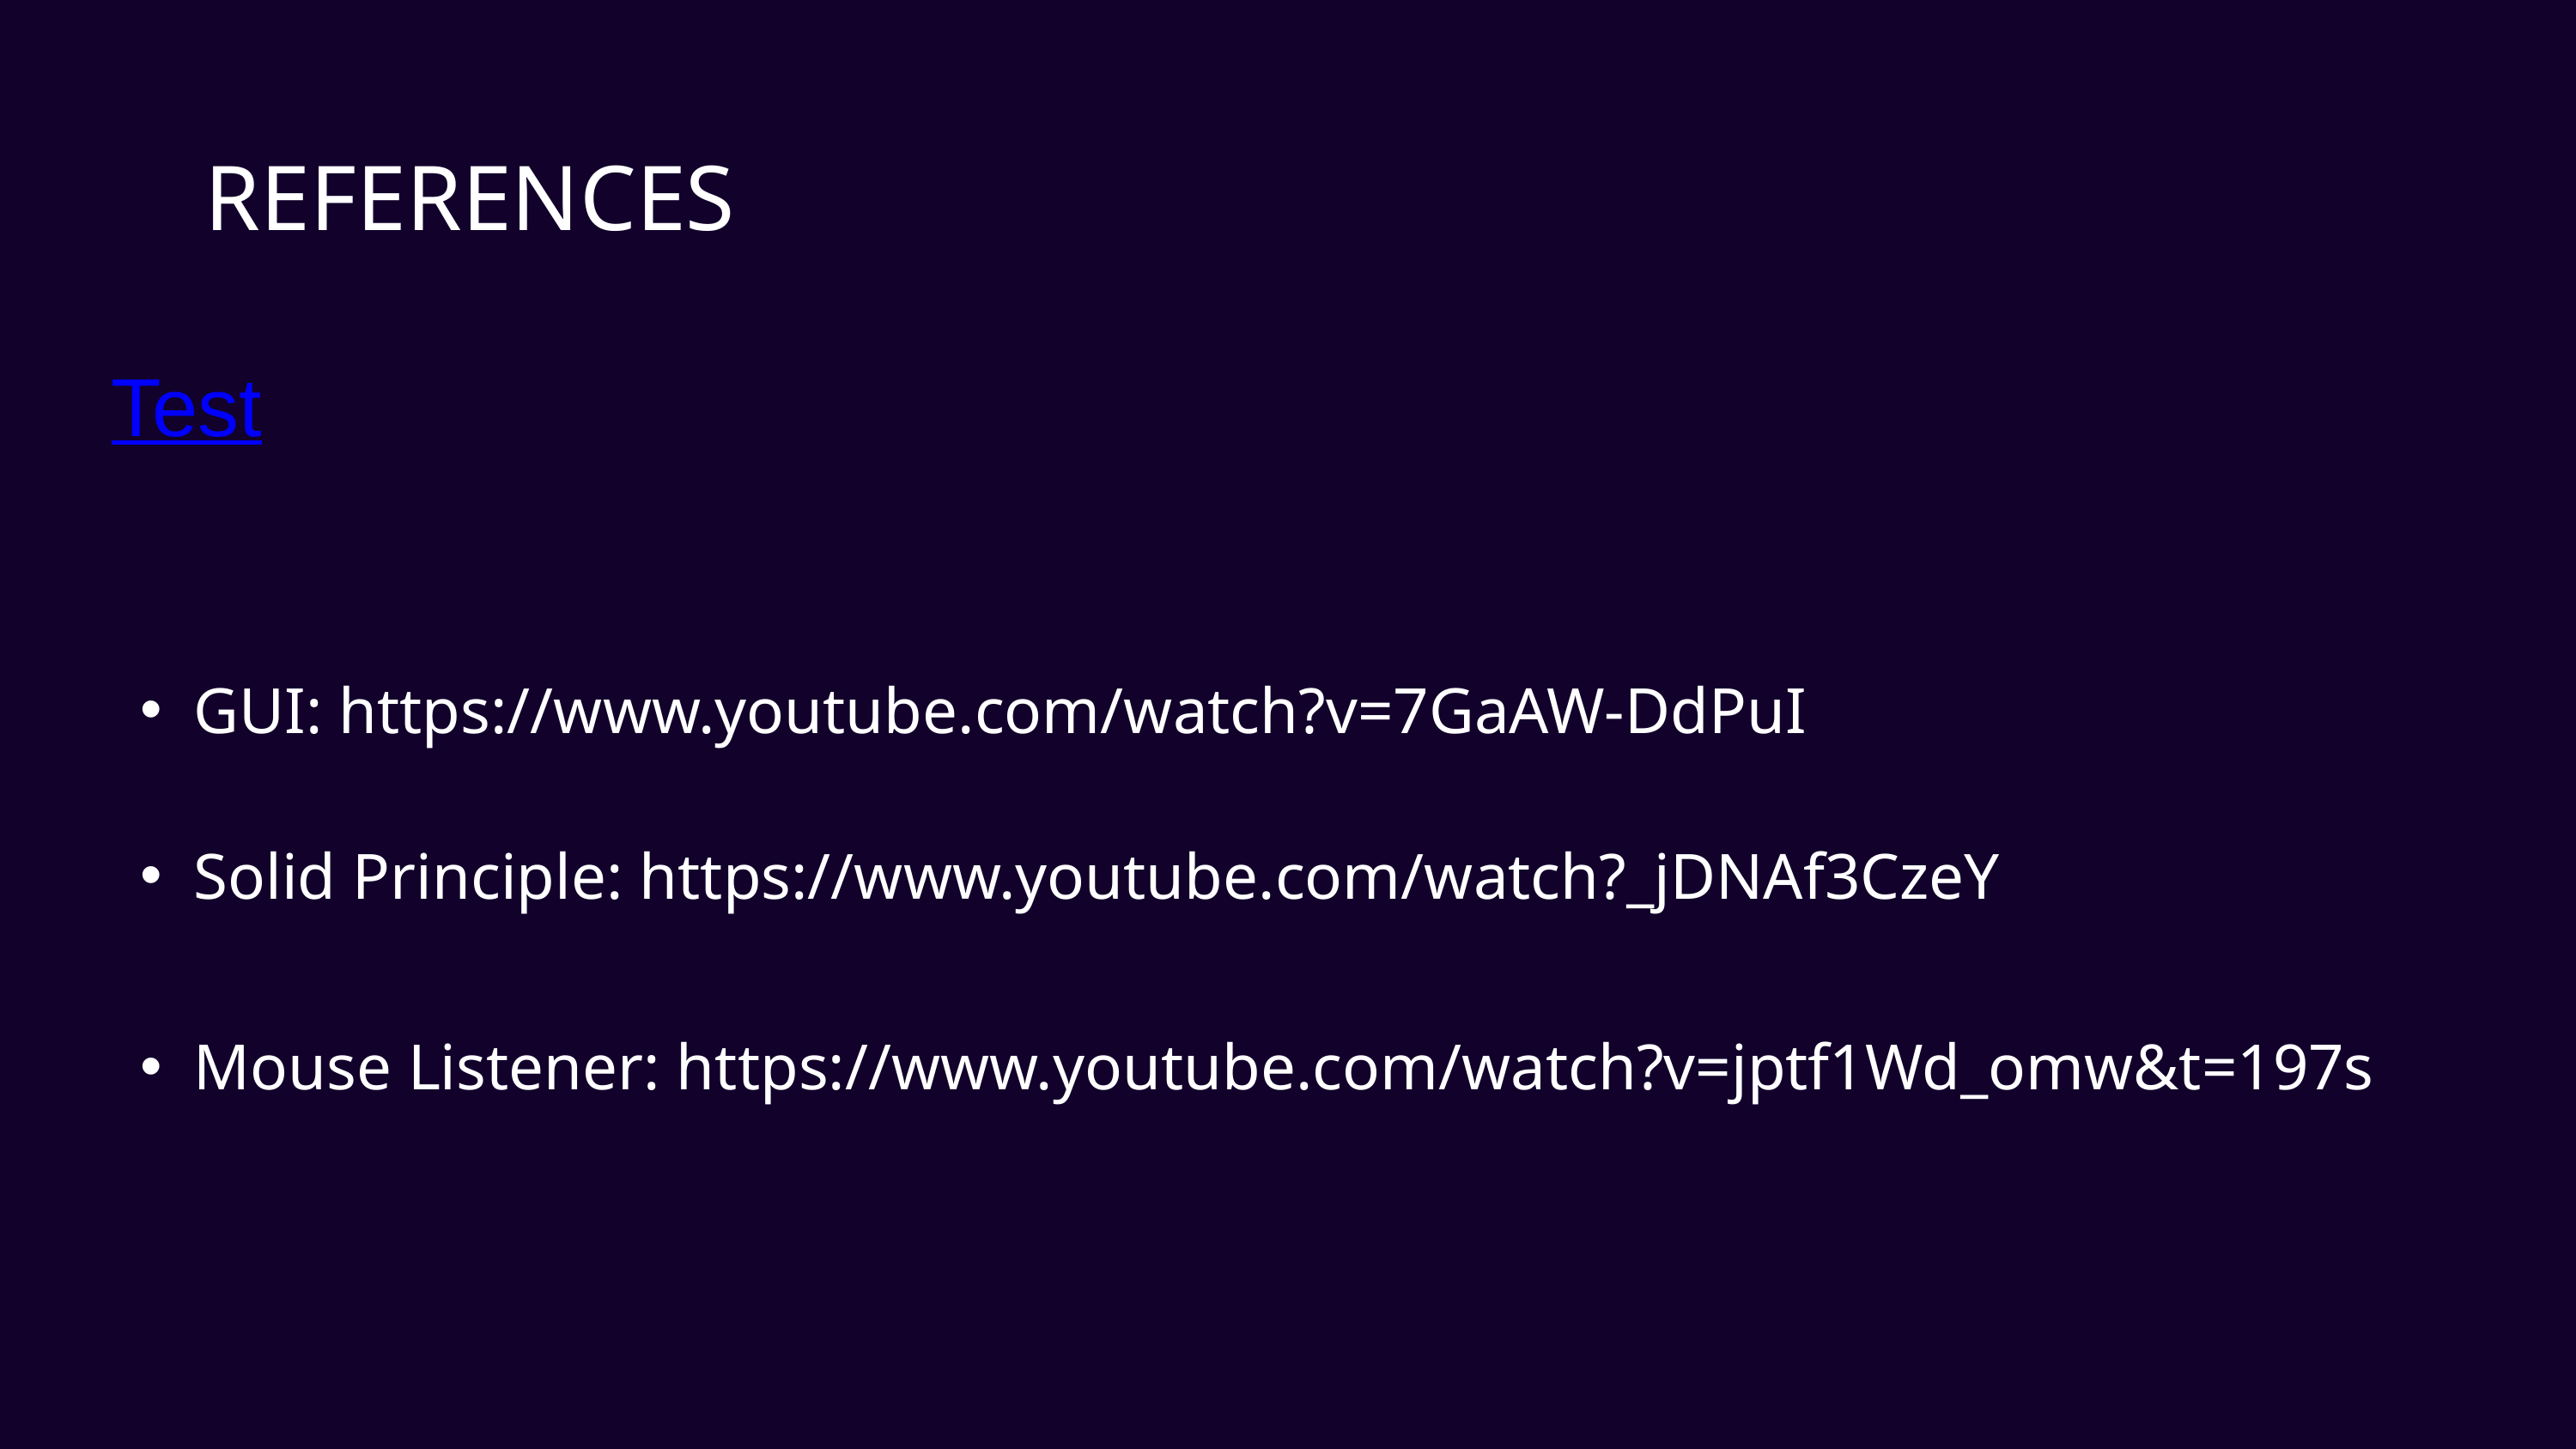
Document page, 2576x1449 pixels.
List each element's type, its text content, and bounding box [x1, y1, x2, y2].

text_box Test [111, 337, 271, 453]
text_box REFERENCES [204, 123, 1058, 249]
text_box Solid Principle: https://www.youtube.com/watch?_jDNAf3CzeY [87, 824, 2260, 912]
text_box GUI: https://www.youtube.com/watch?v=7GaAW-DdPuI [87, 658, 2194, 746]
text_box Mouse Listener: https://www.youtube.com/watch?v=jptf1Wd_omw&t=197s [87, 1015, 2489, 1103]
